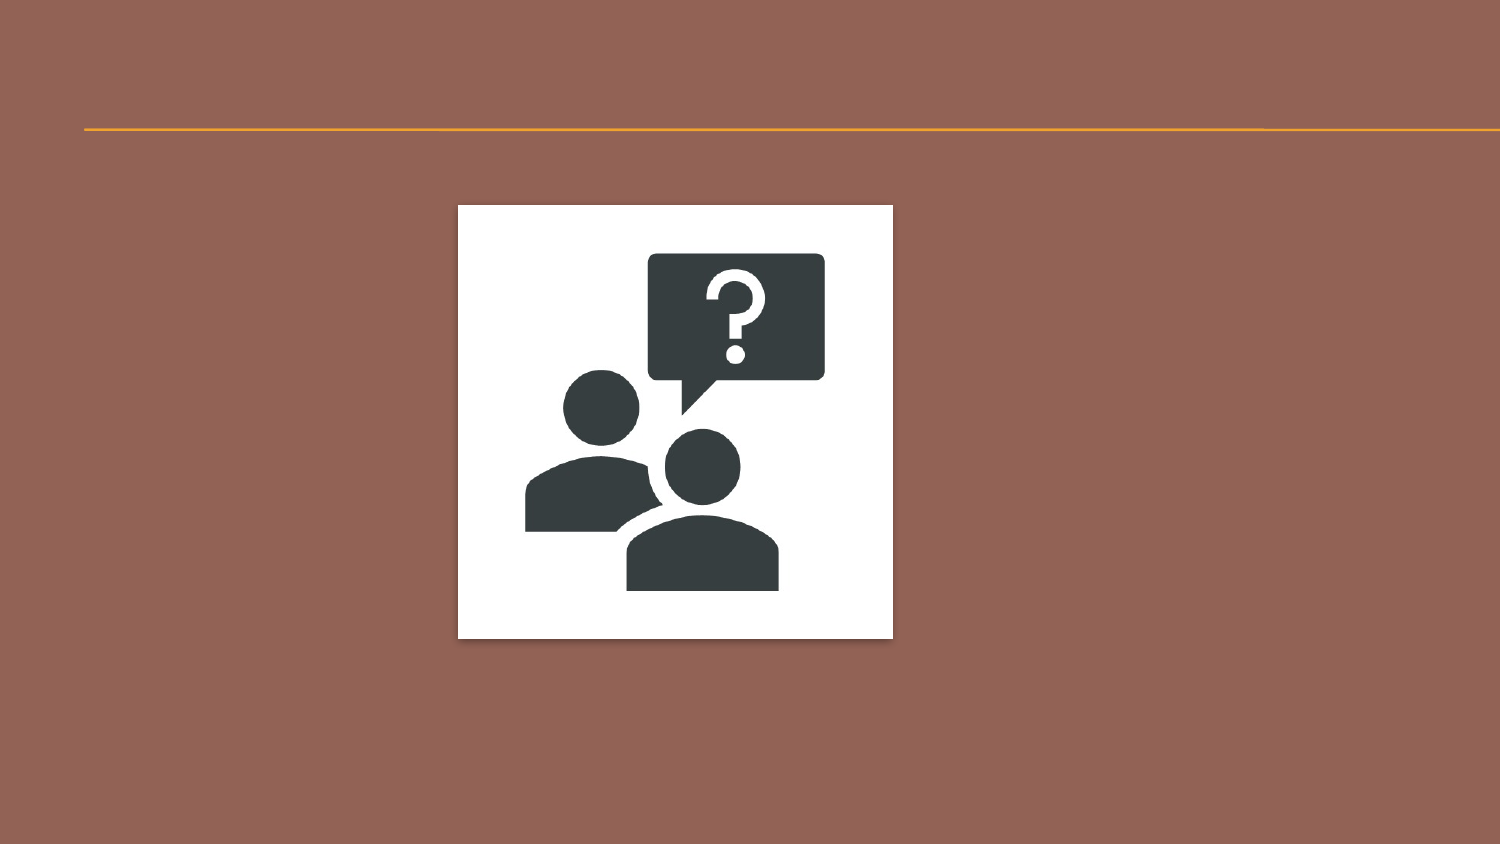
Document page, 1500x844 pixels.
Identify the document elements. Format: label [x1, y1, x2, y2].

picture [472, 218, 879, 625]
